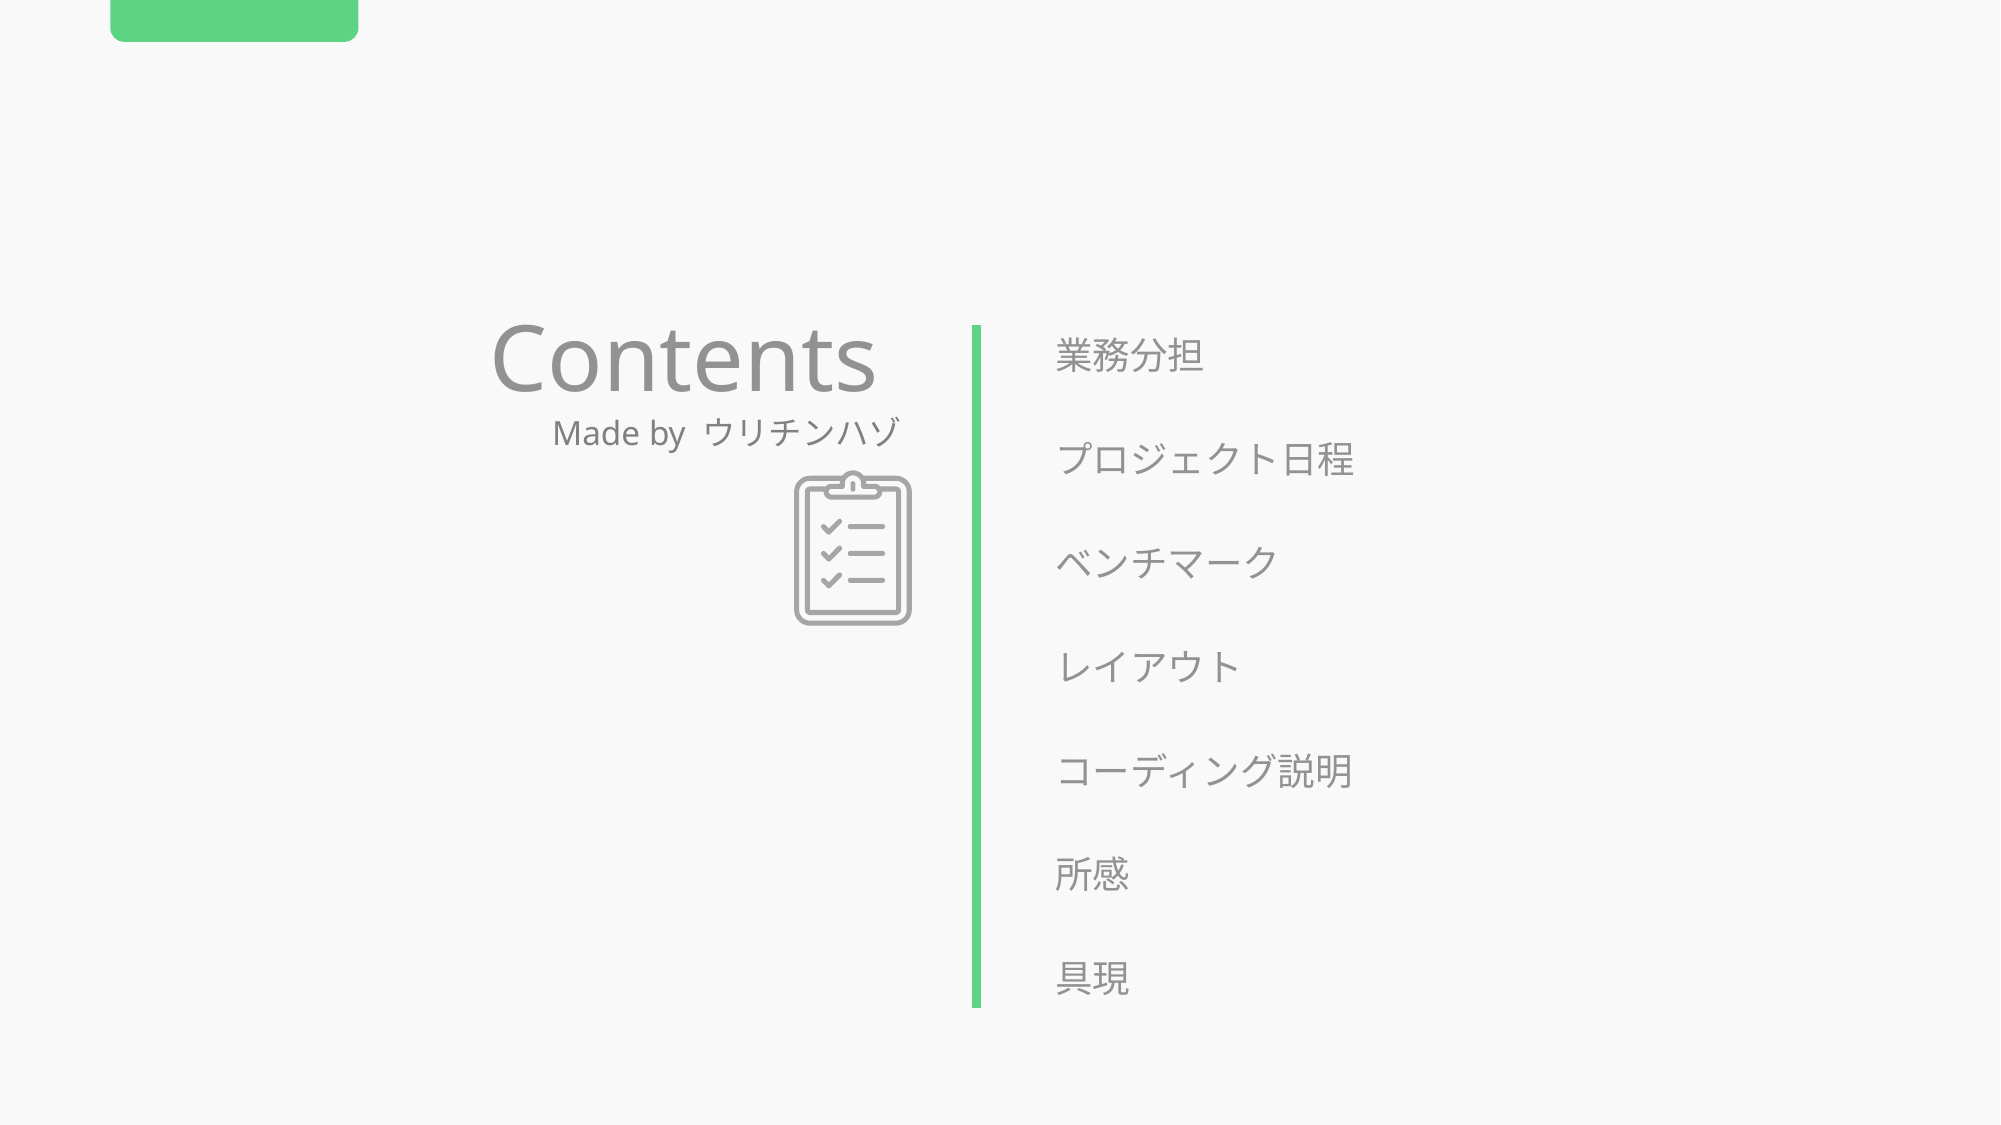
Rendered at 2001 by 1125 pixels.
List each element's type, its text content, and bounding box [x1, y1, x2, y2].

text_box ベンチマーク [1040, 532, 1634, 593]
text_box プロジェクト日程 [1040, 428, 1634, 489]
text_box 具現 [1040, 947, 1634, 1008]
text_box 所感 [1040, 843, 1634, 904]
text_box 業務分担 [1040, 325, 1634, 385]
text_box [794, 470, 912, 626]
text_box コーディング説明 [1040, 740, 1634, 800]
text_box レイアウト [1040, 636, 1634, 697]
text_box Made by ウリチンハゾ [337, 404, 917, 500]
text_box Contents [110, 292, 917, 417]
text_box [109, 0, 360, 43]
